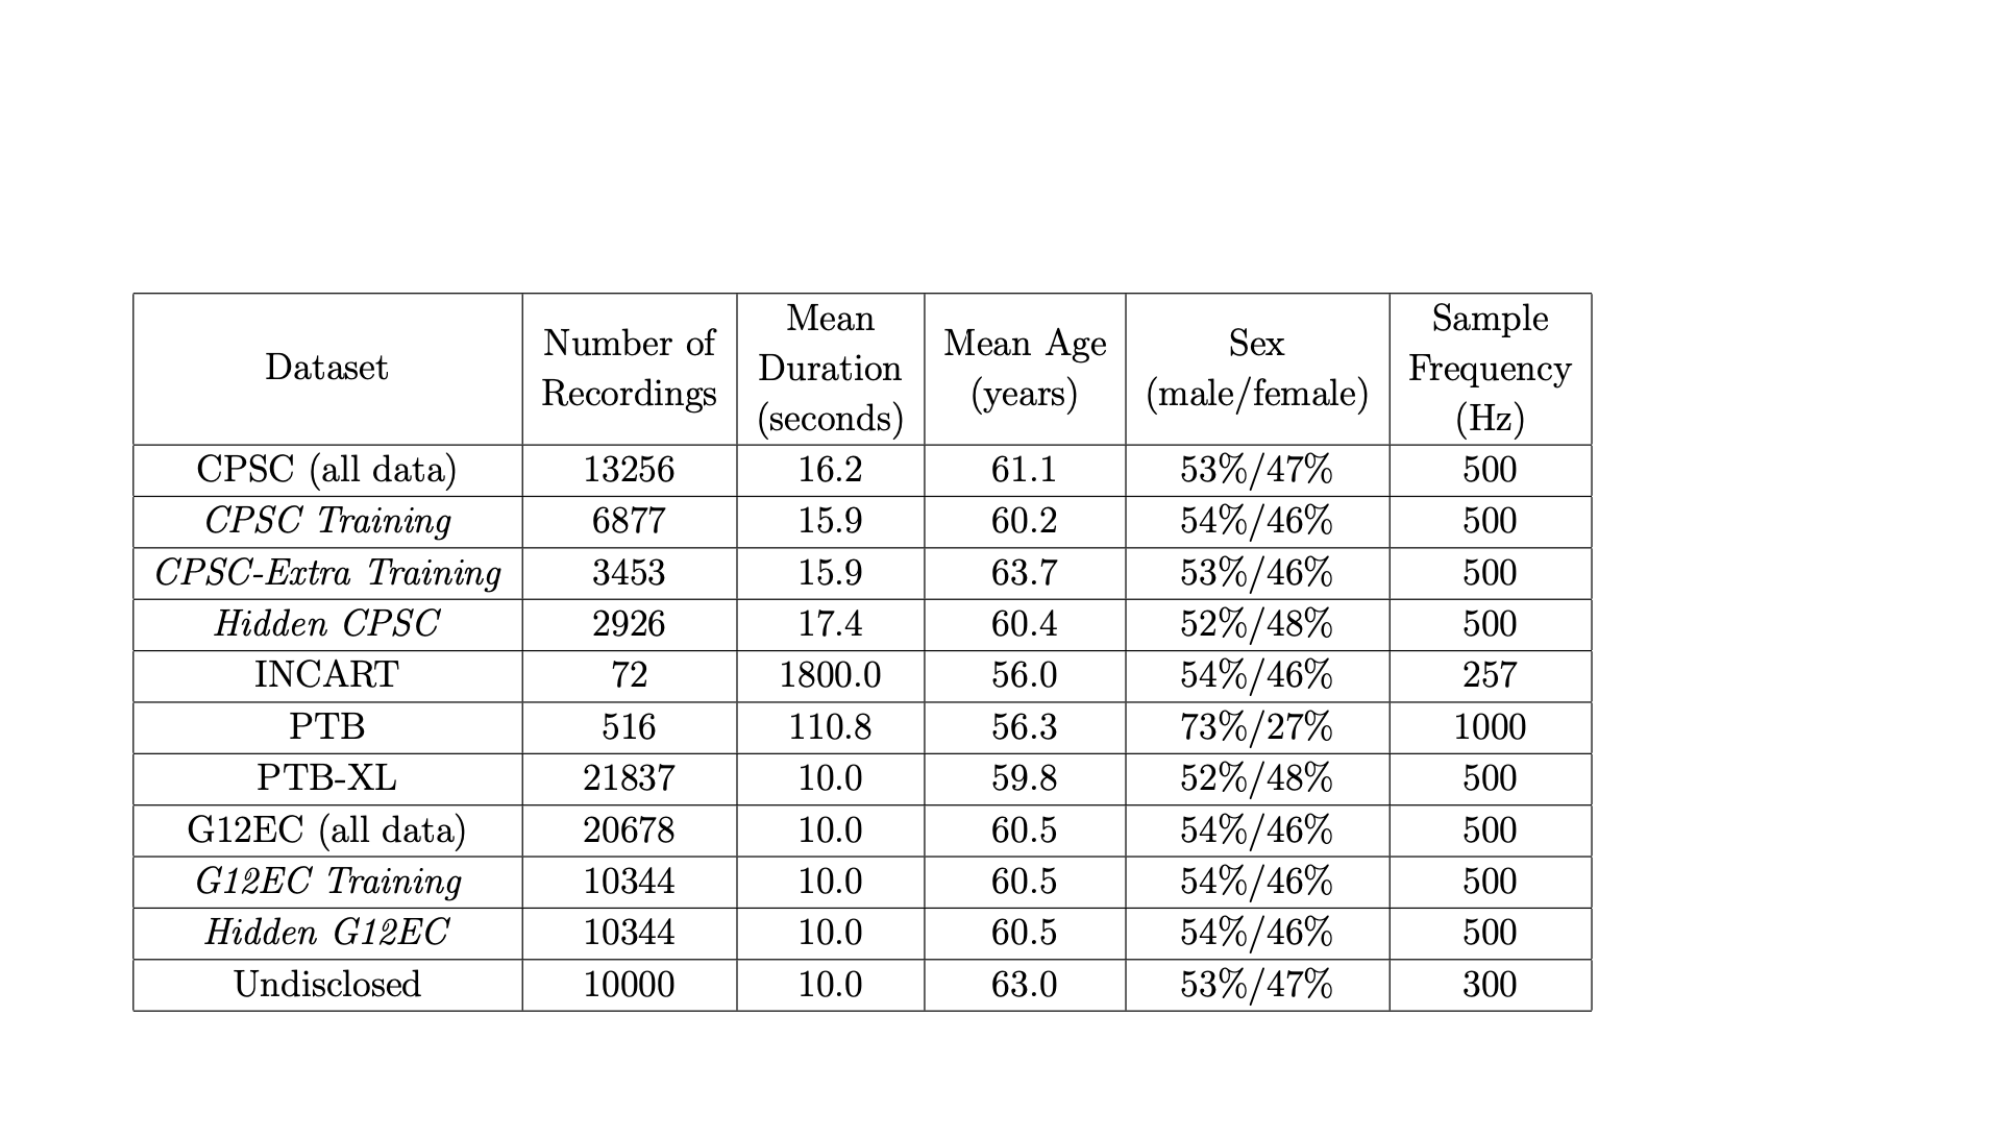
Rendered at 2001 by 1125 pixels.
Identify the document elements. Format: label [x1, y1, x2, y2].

picture [120, 277, 1598, 1015]
